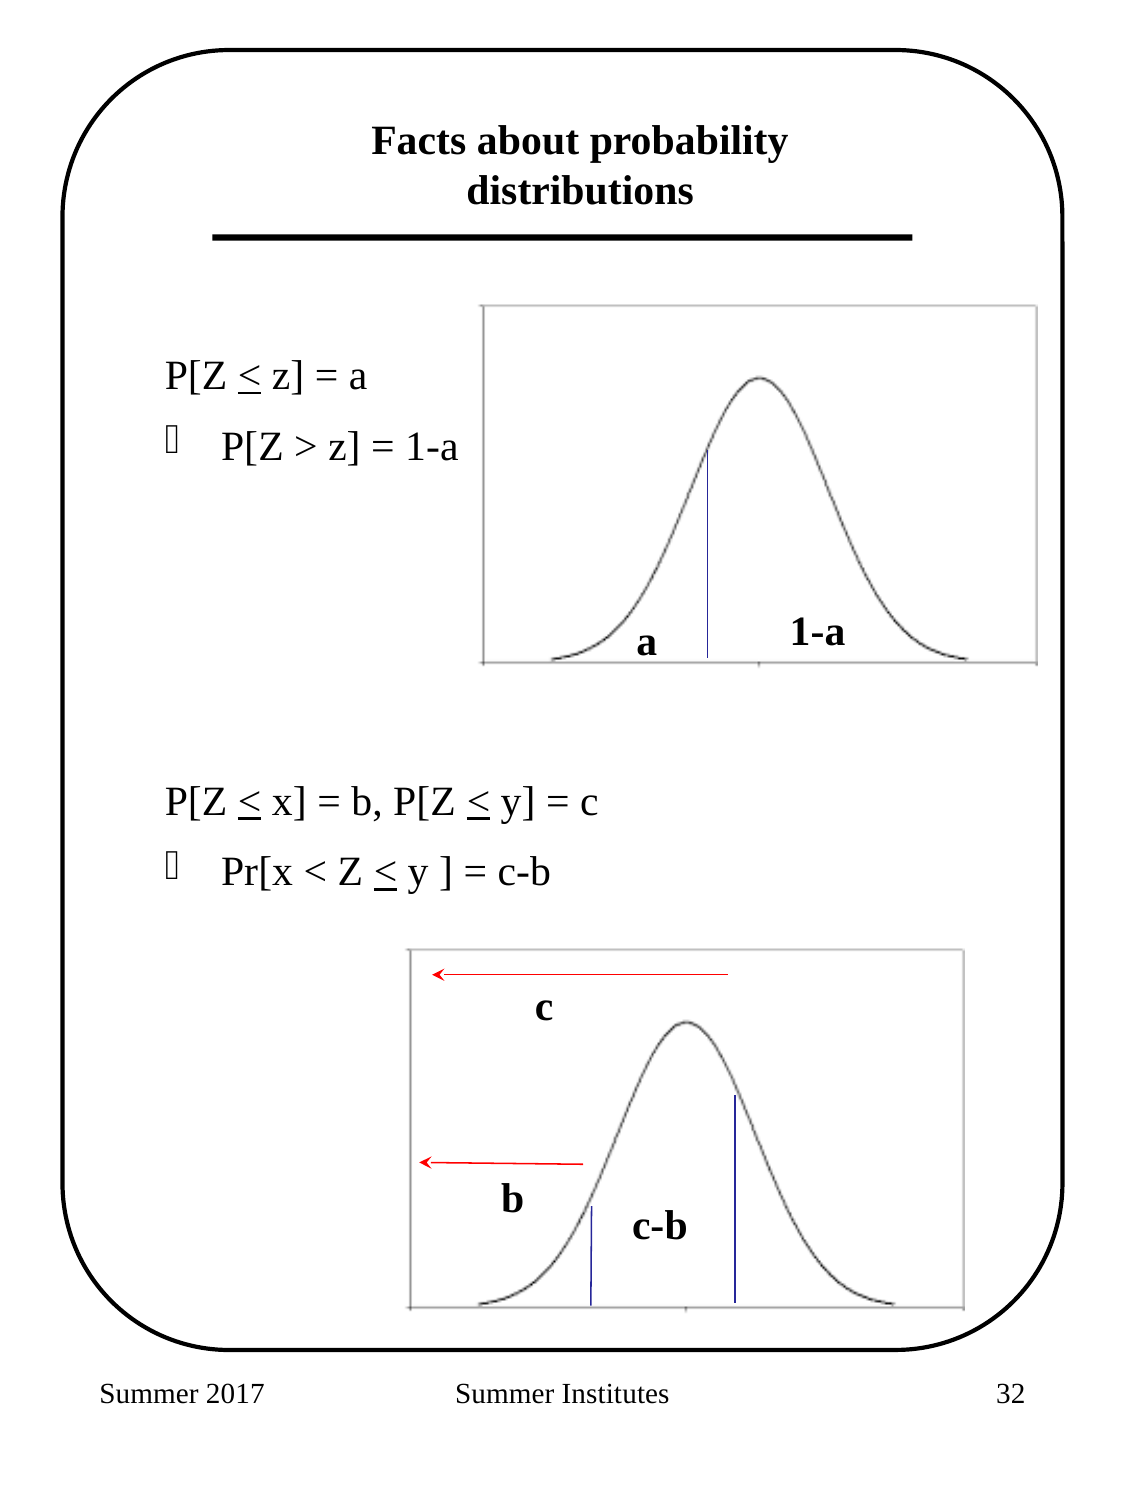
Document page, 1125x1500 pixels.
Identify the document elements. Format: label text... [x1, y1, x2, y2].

slide_number Summer 2017 [84, 1366, 319, 1467]
picture [387, 947, 966, 1328]
text_box Facts about probability distributions [280, 105, 881, 221]
picture [460, 302, 1038, 683]
slide_number 94 [806, 1366, 1041, 1467]
text_box P[Z < z] = a P[Z > z] = 1-a P[Z < x] = b, P[Z < y] = c Pr[x < Z < y ] = c-b [150, 340, 631, 1044]
footer Summer Institutes [384, 1366, 741, 1467]
